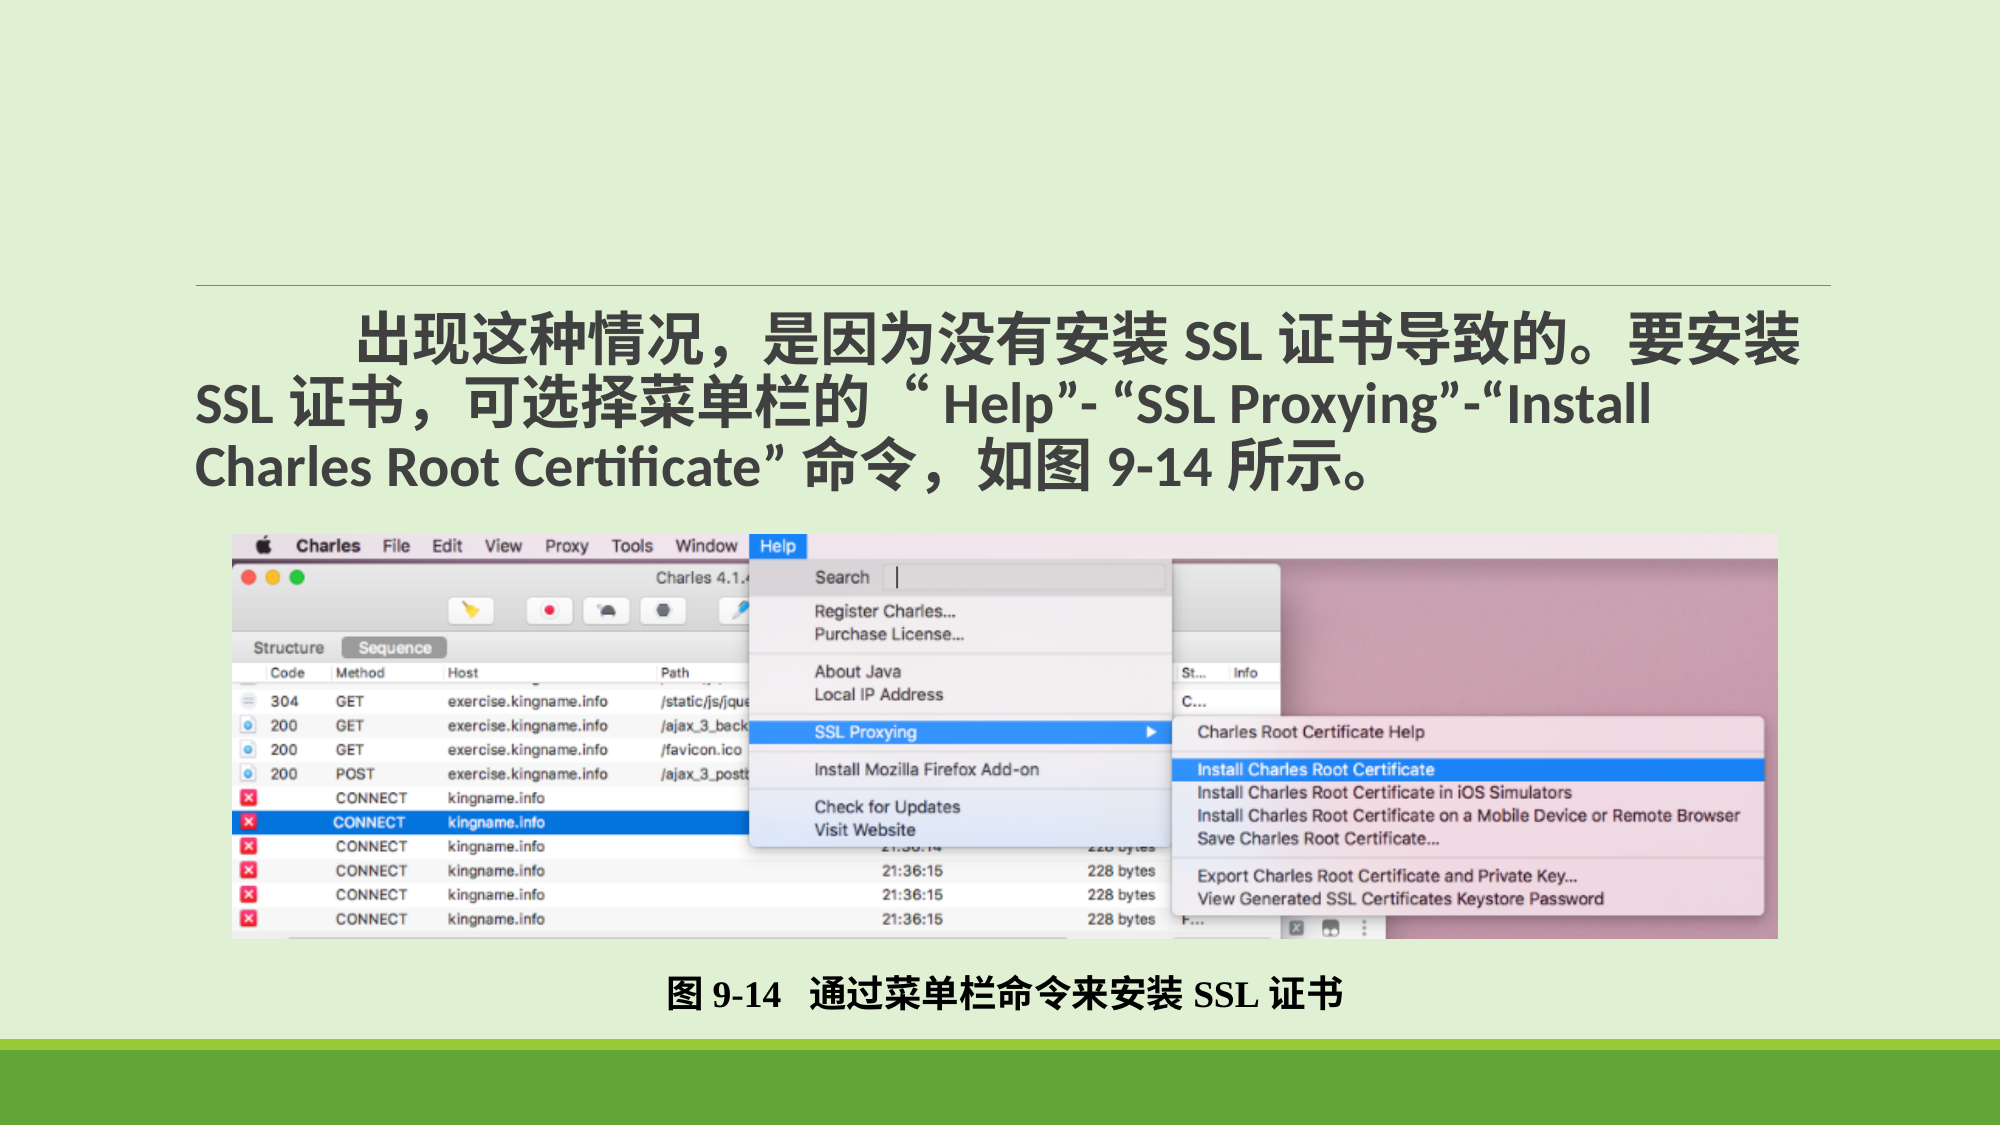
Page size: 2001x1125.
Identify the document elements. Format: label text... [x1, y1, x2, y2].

picture [232, 534, 1778, 939]
text_box 图9-14 通过菜单栏命令来安装SSL证书 [651, 962, 1359, 1023]
list 出现这种情况，是因为没有安装SSL证书导致的。要安装SSL证书，可选择菜单栏的“Help”- “SSL Proxying”-“Install Charles Root Certificate”命令，如图9-14所示。 [180, 302, 1830, 963]
